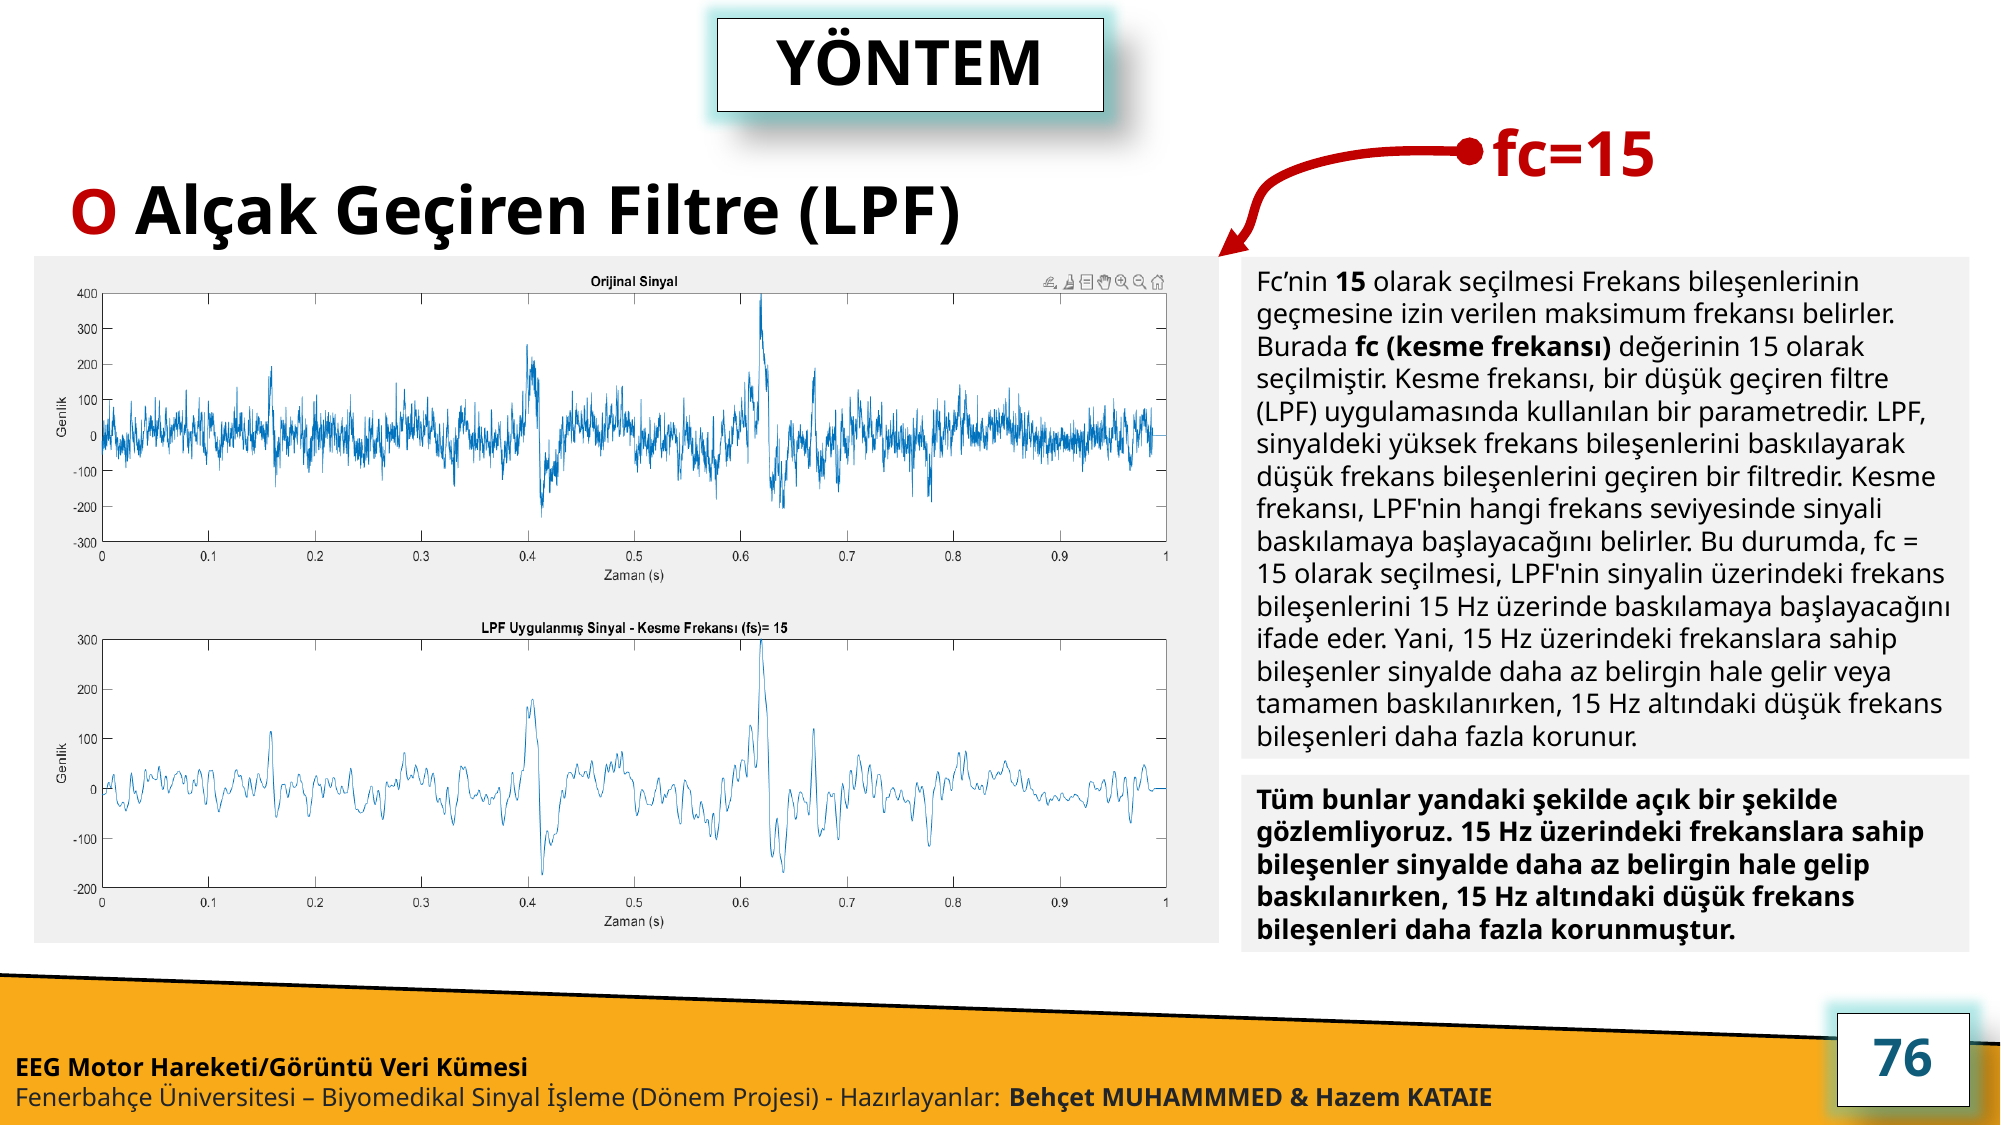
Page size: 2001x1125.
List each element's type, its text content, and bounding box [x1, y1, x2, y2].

text_box [1218, 145, 1476, 257]
picture [34, 256, 1219, 943]
text_box 76 [1837, 1013, 1970, 1107]
text_box yöntem [717, 18, 1104, 112]
footer EEG Motor Hareketi/Görüntü Veri Kümesi Fenerbahçe Üniversitesi – Biyomedikal Sinyal İşleme (Dönem Projesi) - Hazırlayanlar: Behçet MUHAMMMED & Hazem KATAIE [0, 1044, 1523, 1118]
text_box Fc’nin 15 olarak seçilmesi Frekans bileşenlerinin geçmesine izin verilen maksimum frekansı belirler. Burada fc (kesme frekansı) değerinin 15 olarak seçilmiştir. Kesme frekansı, bir düşük geçiren filtre (LPF) uygulamasında kullanılan bir parametredir. LPF, sinyaldeki yüksek frekans bileşenlerini baskılayarak düşük frekans bileşenlerini geçiren bir filtredir. Kesme frekansı, LPF'nin hangi frekans seviyesinde sinyali baskılamaya başlayacağını belirler. Bu durumda, fc = 15 olarak seçilmesi, LPF'nin sinyalin üzerindeki frekans bileşenlerini 15 Hz üzerinde baskılamaya başlayacağını ifade eder. Yani, 15 Hz üzerindeki frekanslara sahip bileşenler sinyalde daha az belirgin hale gelir veya tamamen baskılanırken, 15 Hz altındaki düşük frekans bileşenleri daha fazla korunur. [1241, 256, 1970, 759]
text_box fc=15 [1460, 106, 1689, 197]
text_box Tüm bunlar yandaki şekilde açık bir şekilde gözlemliyoruz. 15 Hz üzerindeki frekanslara sahip bileşenler sinyalde daha az belirgin hale gelip baskılanırken, 15 Hz altındaki düşük frekans bileşenleri daha fazla korunmuştur. [1241, 774, 1970, 952]
text_box O Alçak Geçiren Filtre (LPF) [34, 160, 1015, 256]
